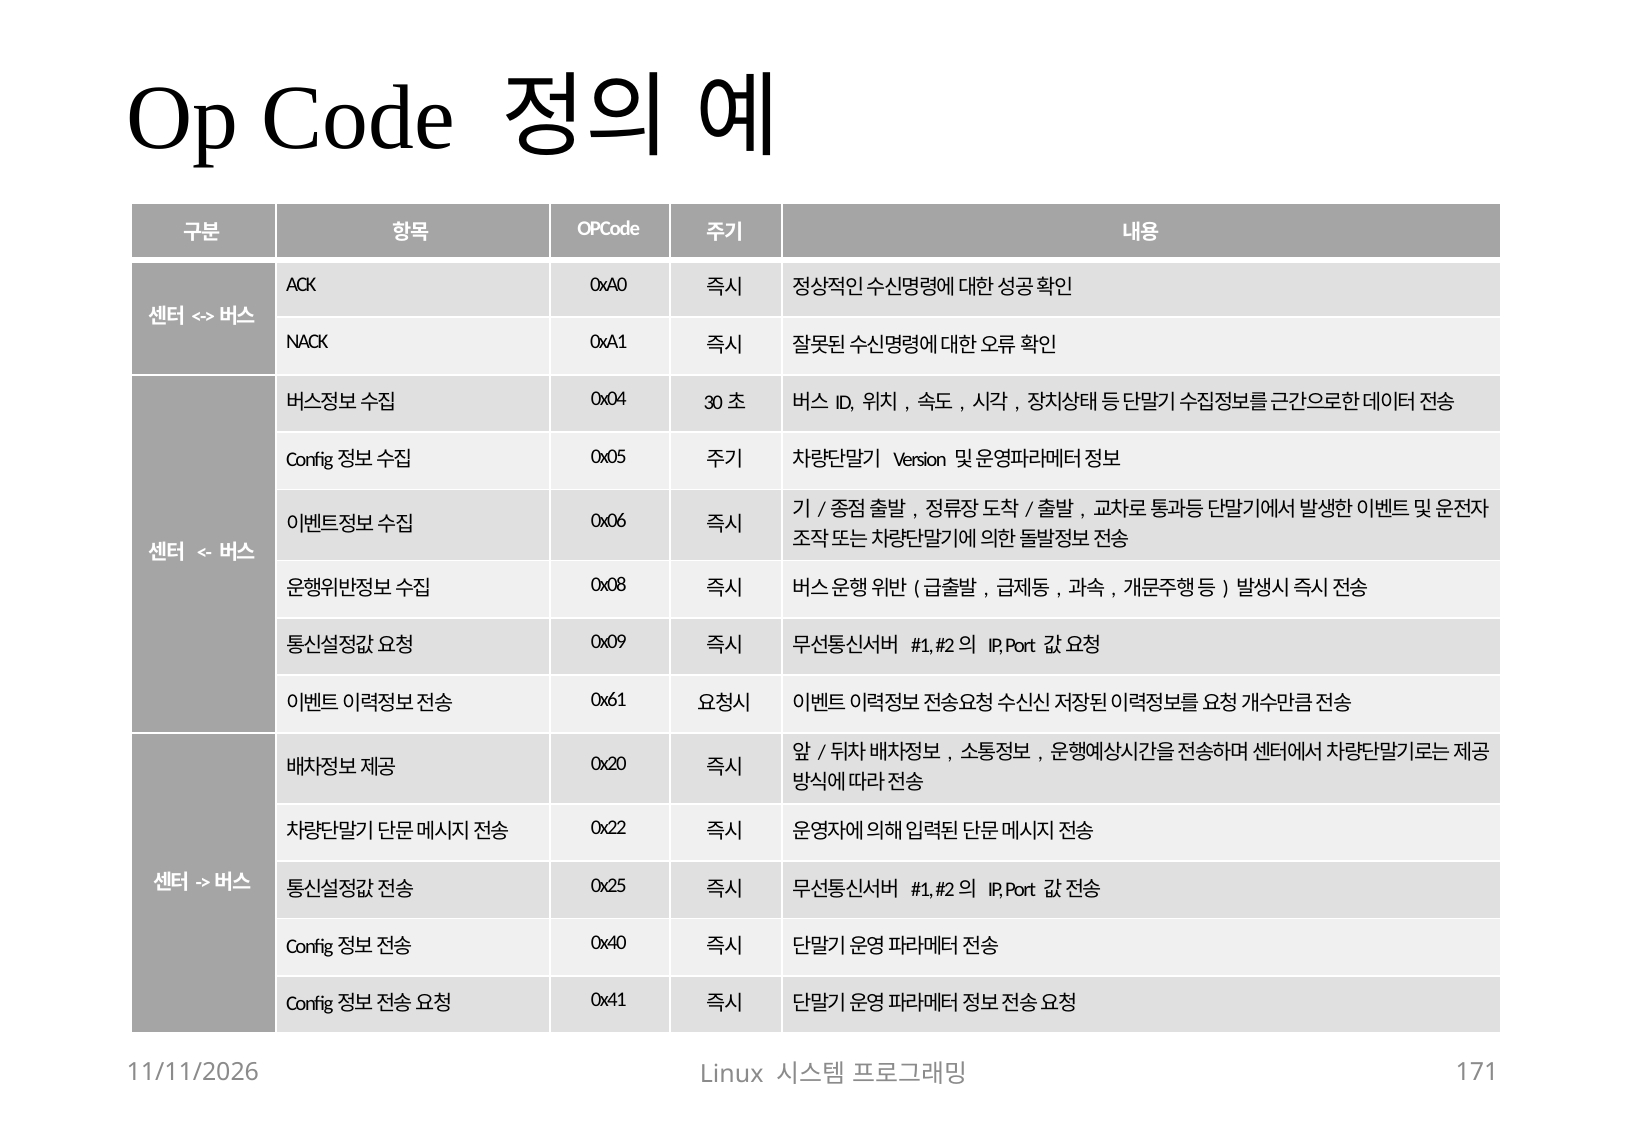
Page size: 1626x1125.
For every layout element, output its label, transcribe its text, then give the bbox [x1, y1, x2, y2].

table_cell 차량단말기 Version 및 운영파라메터 정보 [783, 433, 1500, 489]
table_cell 즉시 [671, 490, 781, 560]
title Op Code 정의 예 [111, 59, 1514, 179]
table_cell ACK [277, 263, 549, 316]
table_cell 정상적인 수신명령에 대한 성공 확인 [783, 263, 1500, 316]
table_cell 0x41 [551, 977, 669, 1032]
table_cell 0x05 [551, 433, 669, 489]
table_cell 즉시 [671, 919, 781, 975]
footer Linux 시스템 프로그래밍 [667, 1042, 1000, 1103]
table_cell 즉시 [671, 862, 781, 918]
table_cell 이벤트 이력정보 전송 [277, 676, 549, 732]
table_cell Config정보 전송 [277, 919, 549, 975]
table_cell Config정보 수집 [277, 433, 549, 489]
table_cell 통신설정값 전송 [277, 862, 549, 918]
table_cell 센터 <- 버스 [132, 376, 275, 732]
table_cell 0x09 [551, 619, 669, 674]
table_cell 0x06 [551, 490, 669, 560]
table_cell 0x40 [551, 919, 669, 975]
table_cell 이벤트 이력정보 전송요청 수신신 저장된 이력정보를 요청 개수만큼 전송 [783, 676, 1500, 732]
table_cell 기/종점 출발, 정류장 도착/출발, 교차로 통과등 단말기에서 발생한 이벤트 및 운전자 조작 또는 차량단말기에 의한 돌발정보 전송 [783, 490, 1500, 560]
table_header 내용 [783, 204, 1500, 257]
table_cell 버스정보 수집 [277, 376, 549, 431]
table_cell NACK [277, 318, 549, 374]
table_cell 즉시 [671, 619, 781, 674]
table_cell 통신설정값 요청 [277, 619, 549, 674]
table_cell 무선통신서버 #1, #2의 IP, Port 값 요청 [783, 619, 1500, 674]
slide_number 171 [1433, 1042, 1514, 1103]
table_cell 즉시 [671, 318, 781, 374]
table_cell 즉시 [671, 805, 781, 860]
table_header 주기 [671, 204, 781, 257]
table_cell 0x22 [551, 805, 669, 860]
table_cell Config정보 전송 요청 [277, 977, 549, 1032]
table_cell 0xA0 [551, 263, 669, 316]
table_cell 운행위반정보 수집 [277, 561, 549, 617]
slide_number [111, 1042, 303, 1103]
table_cell 무선통신서버 #1, #2의 IP, Port 값 전송 [783, 862, 1500, 918]
table_cell 앞/뒤차 배차정보, 소통정보, 운행예상시간을 전송하며 센터에서 차량단말기로는 제공 방식에 따라 전송 [783, 734, 1500, 803]
table_header 구분 [132, 204, 275, 257]
table_cell 0x20 [551, 734, 669, 803]
table_header 항목 [277, 204, 549, 257]
table_cell 단말기 운영 파라메터 정보 전송 요청 [783, 977, 1500, 1032]
table_cell 0x25 [551, 862, 669, 918]
table_cell 즉시 [671, 977, 781, 1032]
table_cell 센터->버스 [132, 734, 275, 1032]
table_cell 버스ID, 위치, 속도, 시각, 장치상태 등 단말기 수집정보를 근간으로한 데이터 전송 [783, 376, 1500, 431]
table_cell 잘못된 수신명령에 대한 오류 확인 [783, 318, 1500, 374]
table_cell 0x04 [551, 376, 669, 431]
table_cell 이벤트정보 수집 [277, 490, 549, 560]
table_cell 차량단말기 단문 메시지 전송 [277, 805, 549, 860]
table_cell 즉시 [671, 734, 781, 803]
table_cell 버스 운행 위반(급출발, 급제동, 과속, 개문주행 등) 발생시 즉시 전송 [783, 561, 1500, 617]
table_cell 주기 [671, 433, 781, 489]
table_cell 단말기 운영 파라메터 전송 [783, 919, 1500, 975]
table_header OPCode [551, 204, 669, 257]
table_cell 0x08 [551, 561, 669, 617]
table_cell 0x61 [551, 676, 669, 732]
table_cell 0xA1 [551, 318, 669, 374]
table_cell 30초 [671, 376, 781, 431]
table_cell 즉시 [671, 263, 781, 316]
table_cell 센터<->버스 [132, 263, 275, 374]
table_cell 즉시 [671, 561, 781, 617]
table_cell 배차정보 제공 [277, 734, 549, 803]
table_cell 요청시 [671, 676, 781, 732]
table_cell 운영자에 의해 입력된 단문 메시지 전송 [783, 805, 1500, 860]
